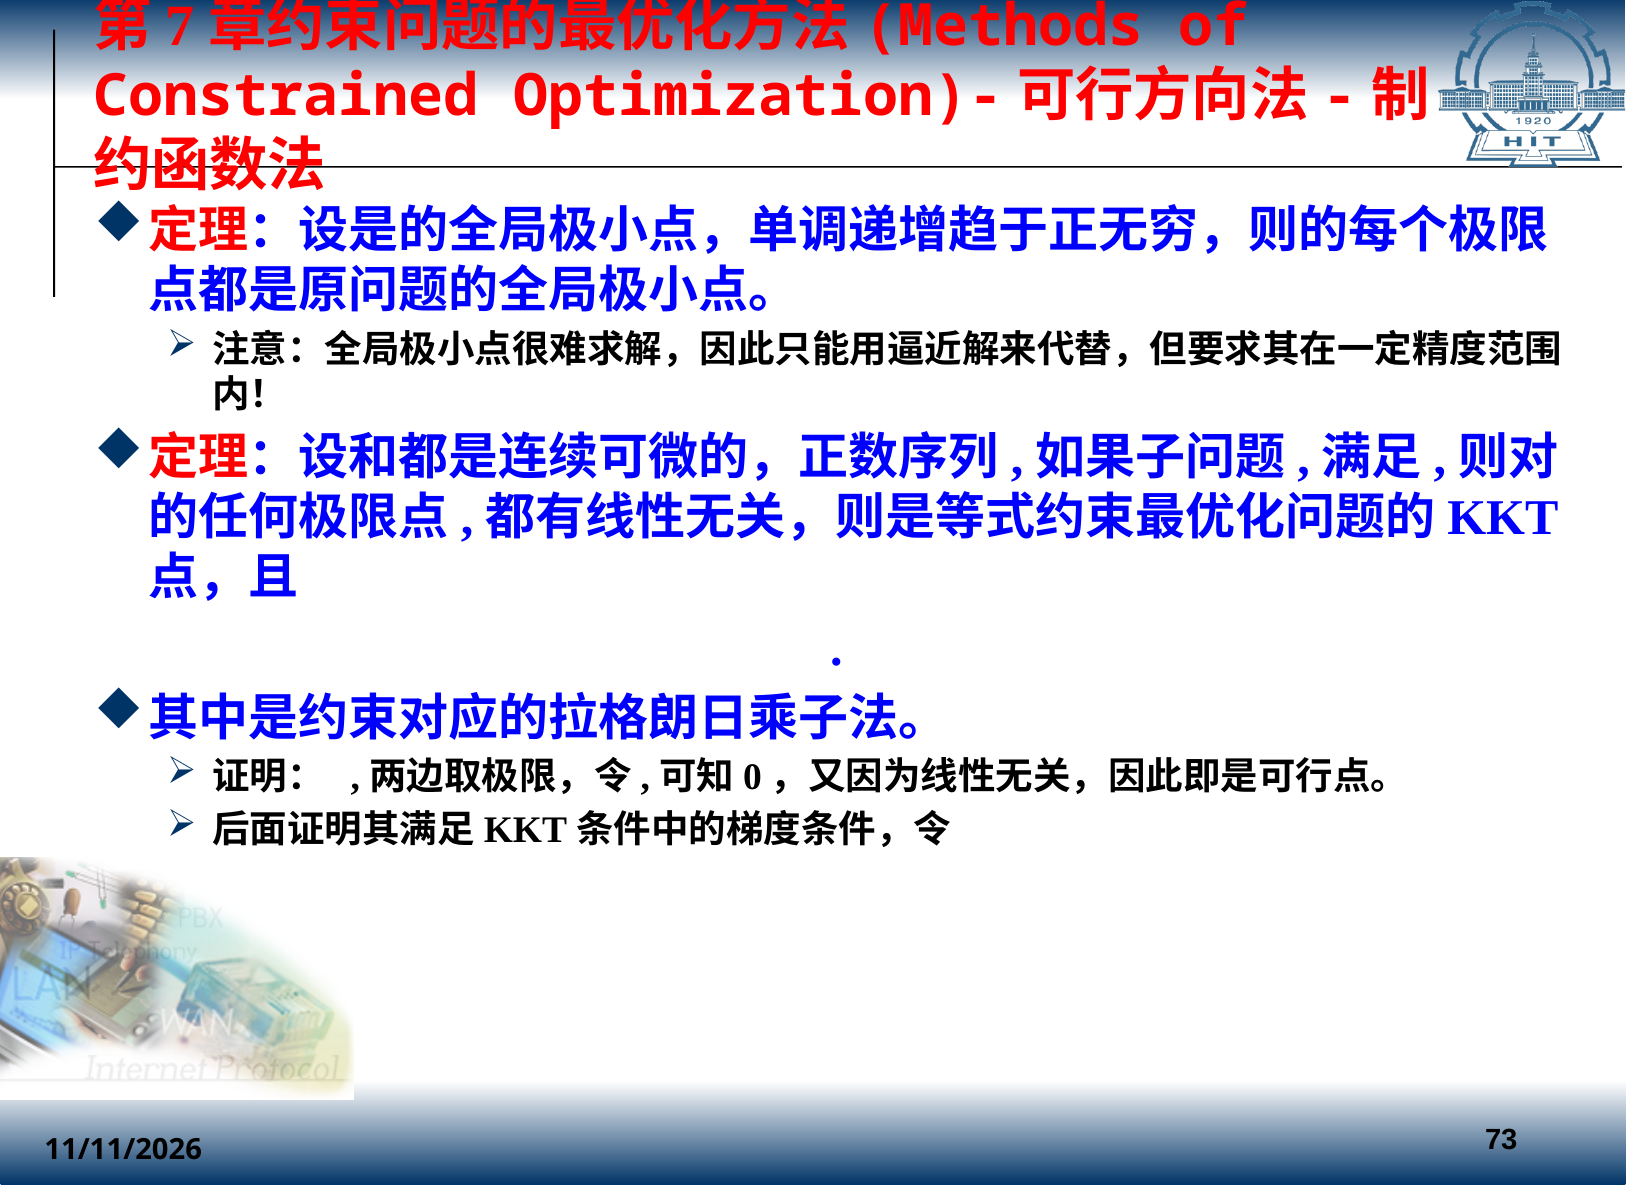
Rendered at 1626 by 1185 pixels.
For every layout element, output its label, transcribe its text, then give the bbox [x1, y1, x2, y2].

picture [0, 857, 354, 1100]
title 第7章约束问题的最优化方法(Methods of Constrained Optimization)-可行方向法-制约函数法 [78, 29, 1498, 155]
picture [1438, 1, 1626, 167]
